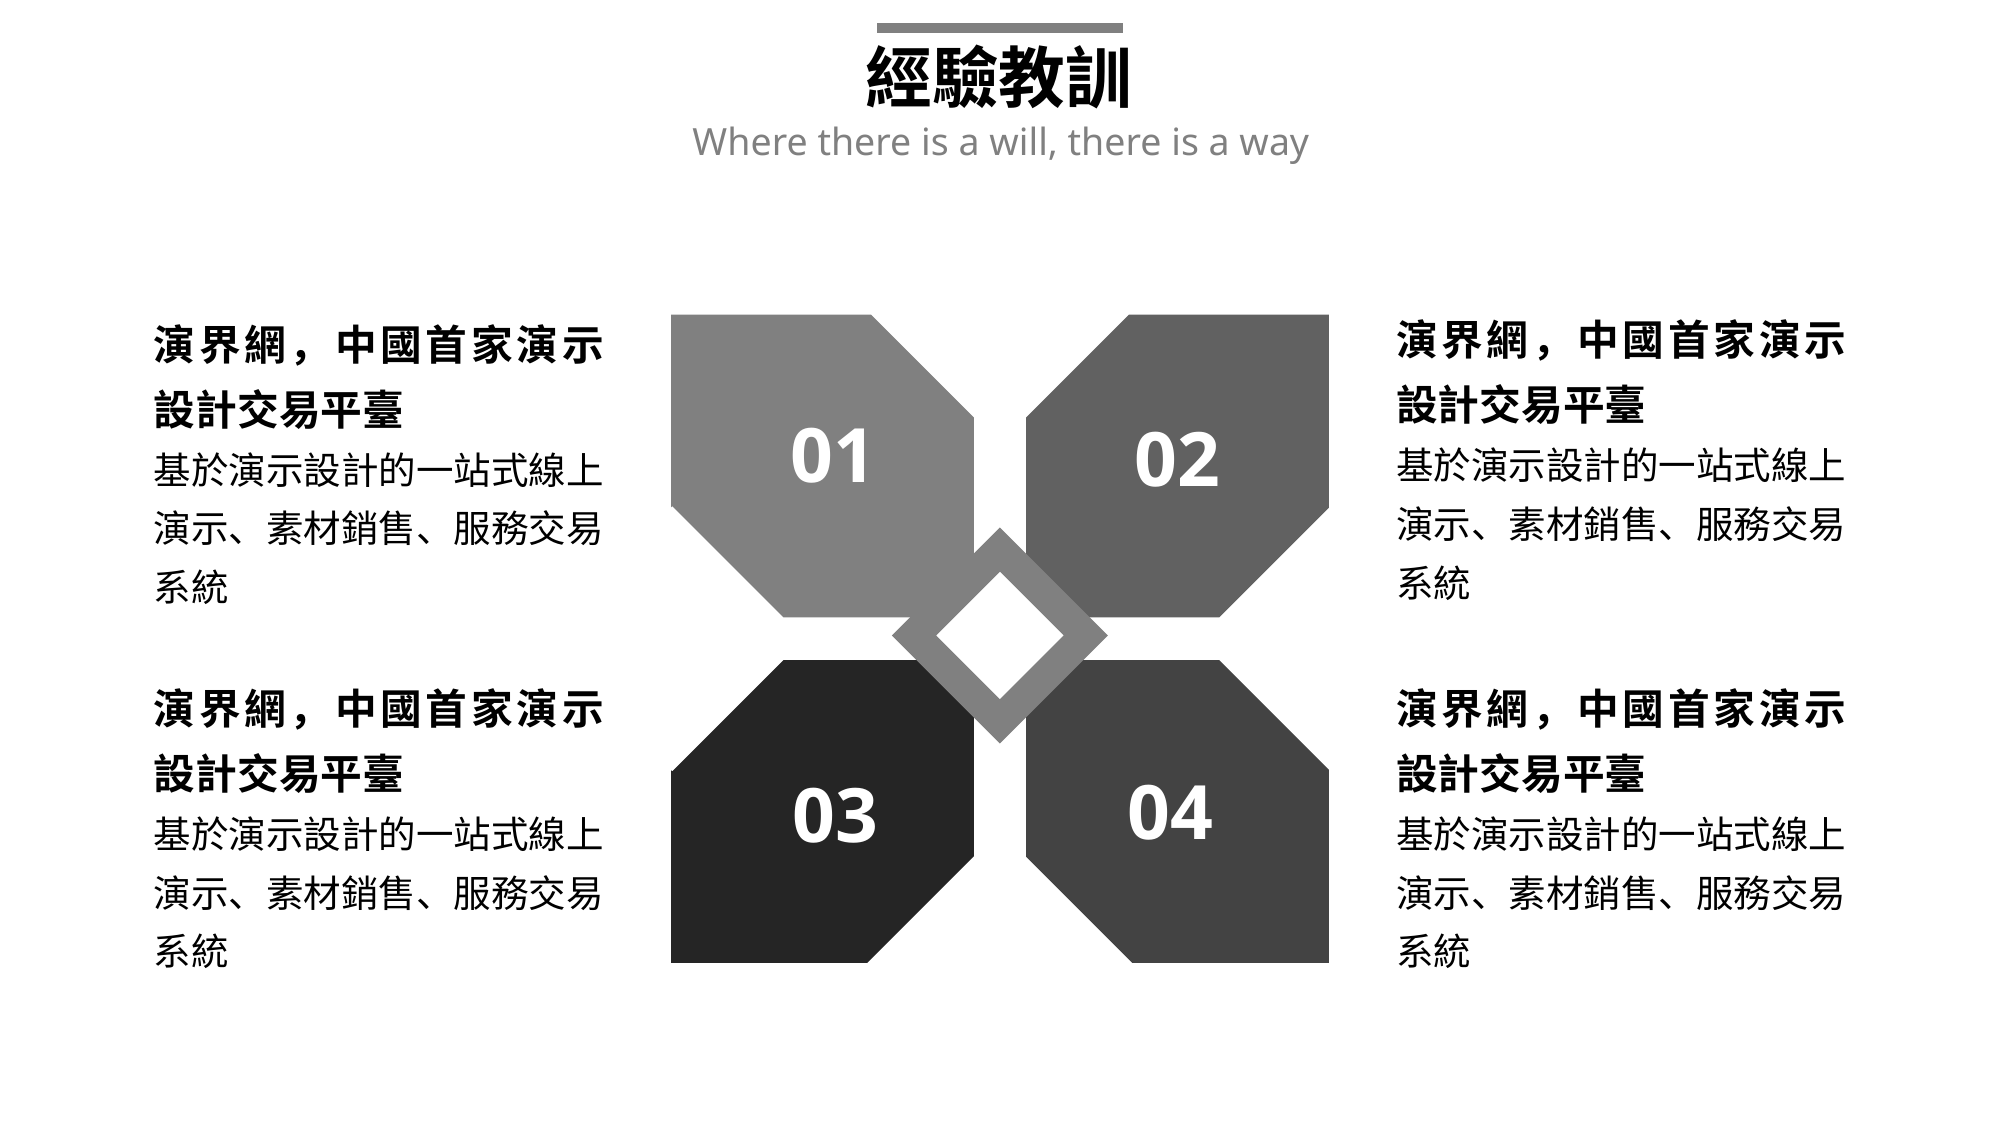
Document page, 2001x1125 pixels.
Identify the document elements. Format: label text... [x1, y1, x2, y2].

text_box 演界網，中國首家演示設計交易平臺 基於演示設計的一站式線上演示、素材銷售、服務交易系統 [138, 295, 619, 617]
text_box 經驗教訓 [850, 28, 1150, 110]
text_box 演界網，中國首家演示設計交易平臺 基於演示設計的一站式線上演示、素材銷售、服務交易系統 [1381, 660, 1861, 981]
text_box 演界網，中國首家演示設計交易平臺 基於演示設計的一站式線上演示、素材銷售、服務交易系統 [138, 660, 619, 981]
text_box Where there is a will, there is a way [677, 110, 1325, 170]
text_box 演界網，中國首家演示設計交易平臺 基於演示設計的一站式線上演示、素材銷售、服務交易系統 [1381, 291, 1861, 612]
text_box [671, 314, 1329, 963]
